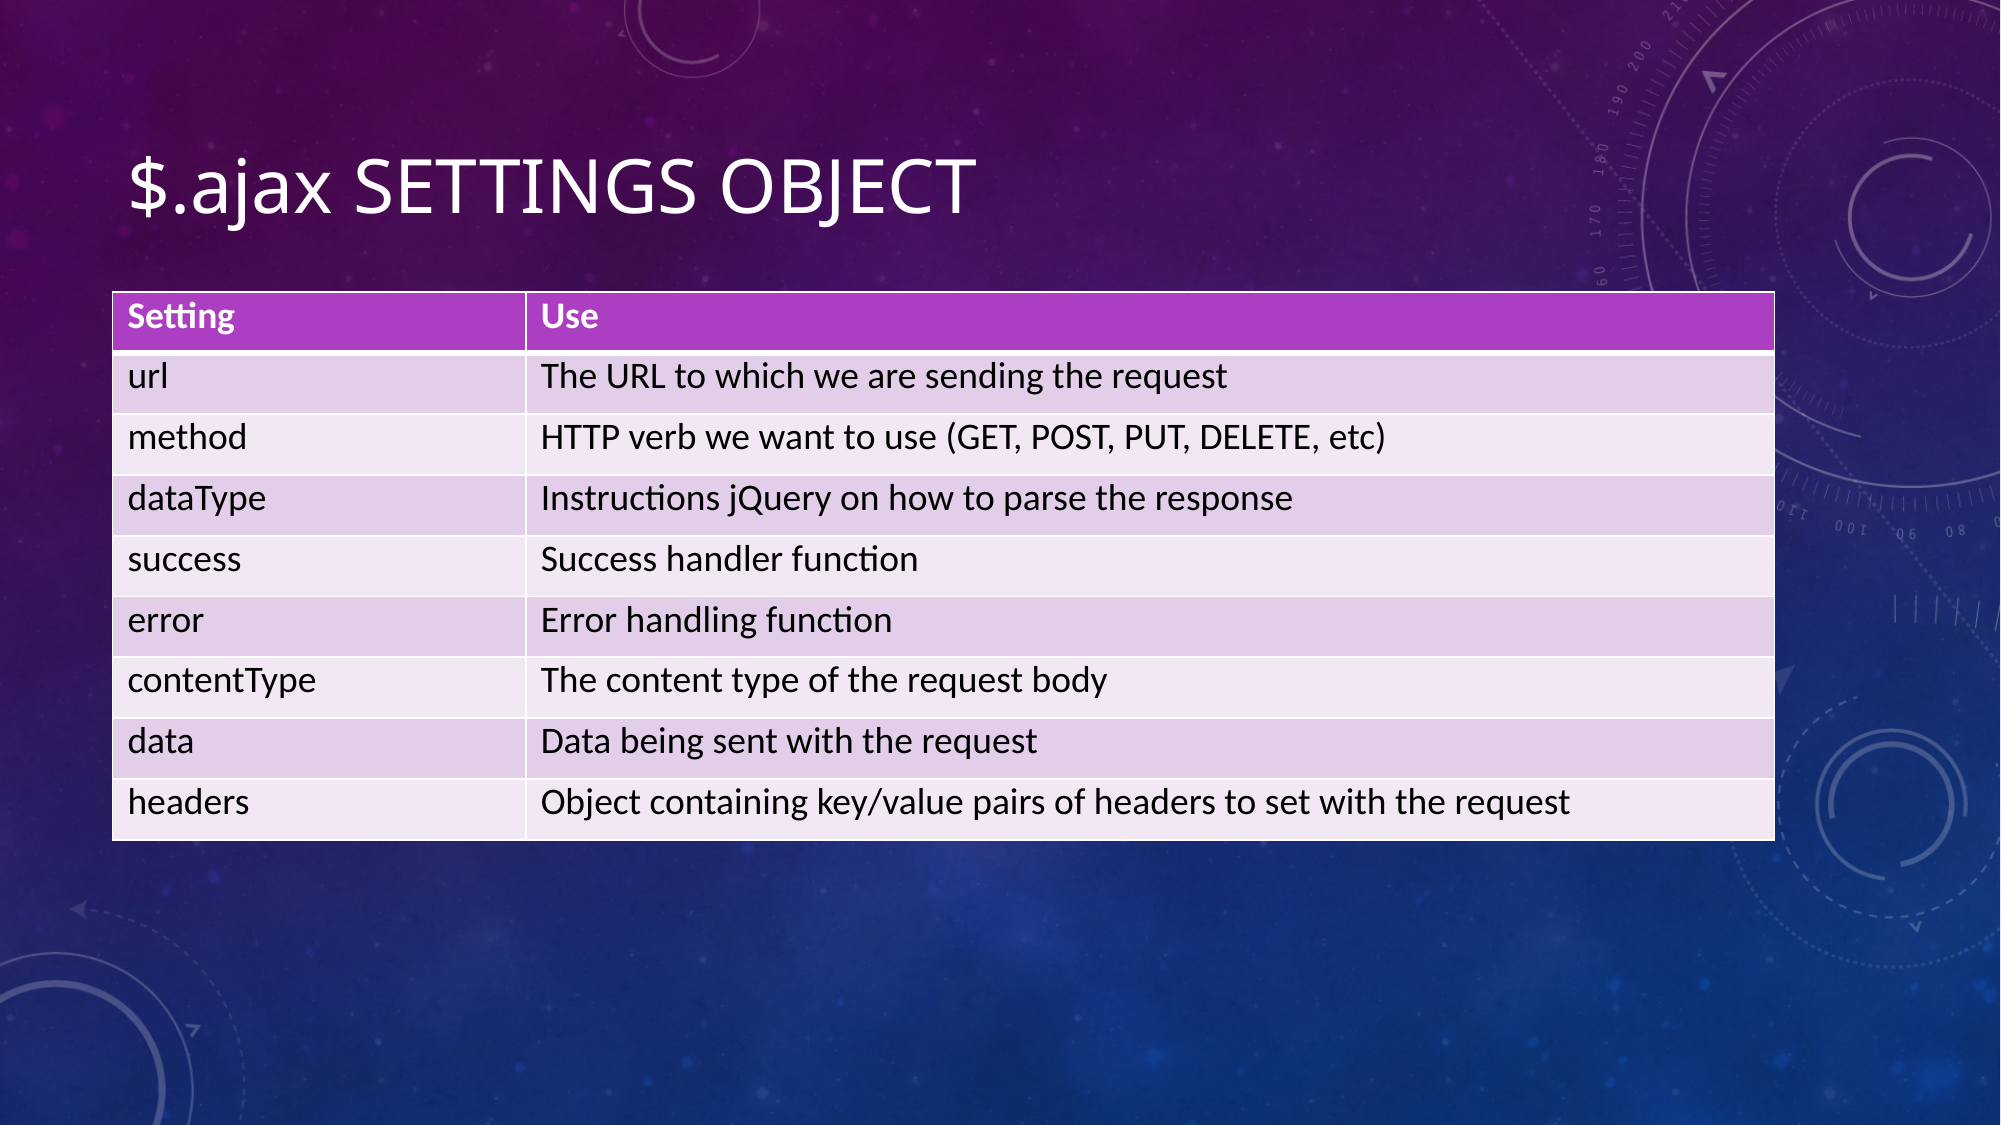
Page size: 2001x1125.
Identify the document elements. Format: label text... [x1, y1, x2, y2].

table_cell The content type of the request body [527, 658, 1774, 717]
table_cell Object containing key/value pairs of headers to set with the request [527, 780, 1774, 839]
table_cell contentType [113, 658, 525, 717]
table_cell url [113, 356, 525, 413]
table_cell success [113, 537, 525, 596]
picture [0, 0, 2001, 1125]
title $.ajax settings object [112, 99, 1775, 267]
table_cell error [113, 597, 525, 656]
table_cell Instructions jQuery on how to parse the response [527, 476, 1774, 535]
table_cell dataType [113, 476, 525, 535]
table_cell Error handling function [527, 597, 1774, 656]
table_cell headers [113, 780, 525, 839]
table_cell The URL to which we are sending the request [527, 356, 1774, 413]
table_cell Data being sent with the request [527, 719, 1774, 778]
table_header Use [527, 293, 1774, 350]
table_header Setting [113, 293, 525, 350]
table_cell method [113, 415, 525, 474]
table_cell data [113, 719, 525, 778]
table_cell HTTP verb we want to use (GET, POST, PUT, DELETE, etc) [527, 415, 1774, 474]
table_cell Success handler function [527, 537, 1774, 596]
